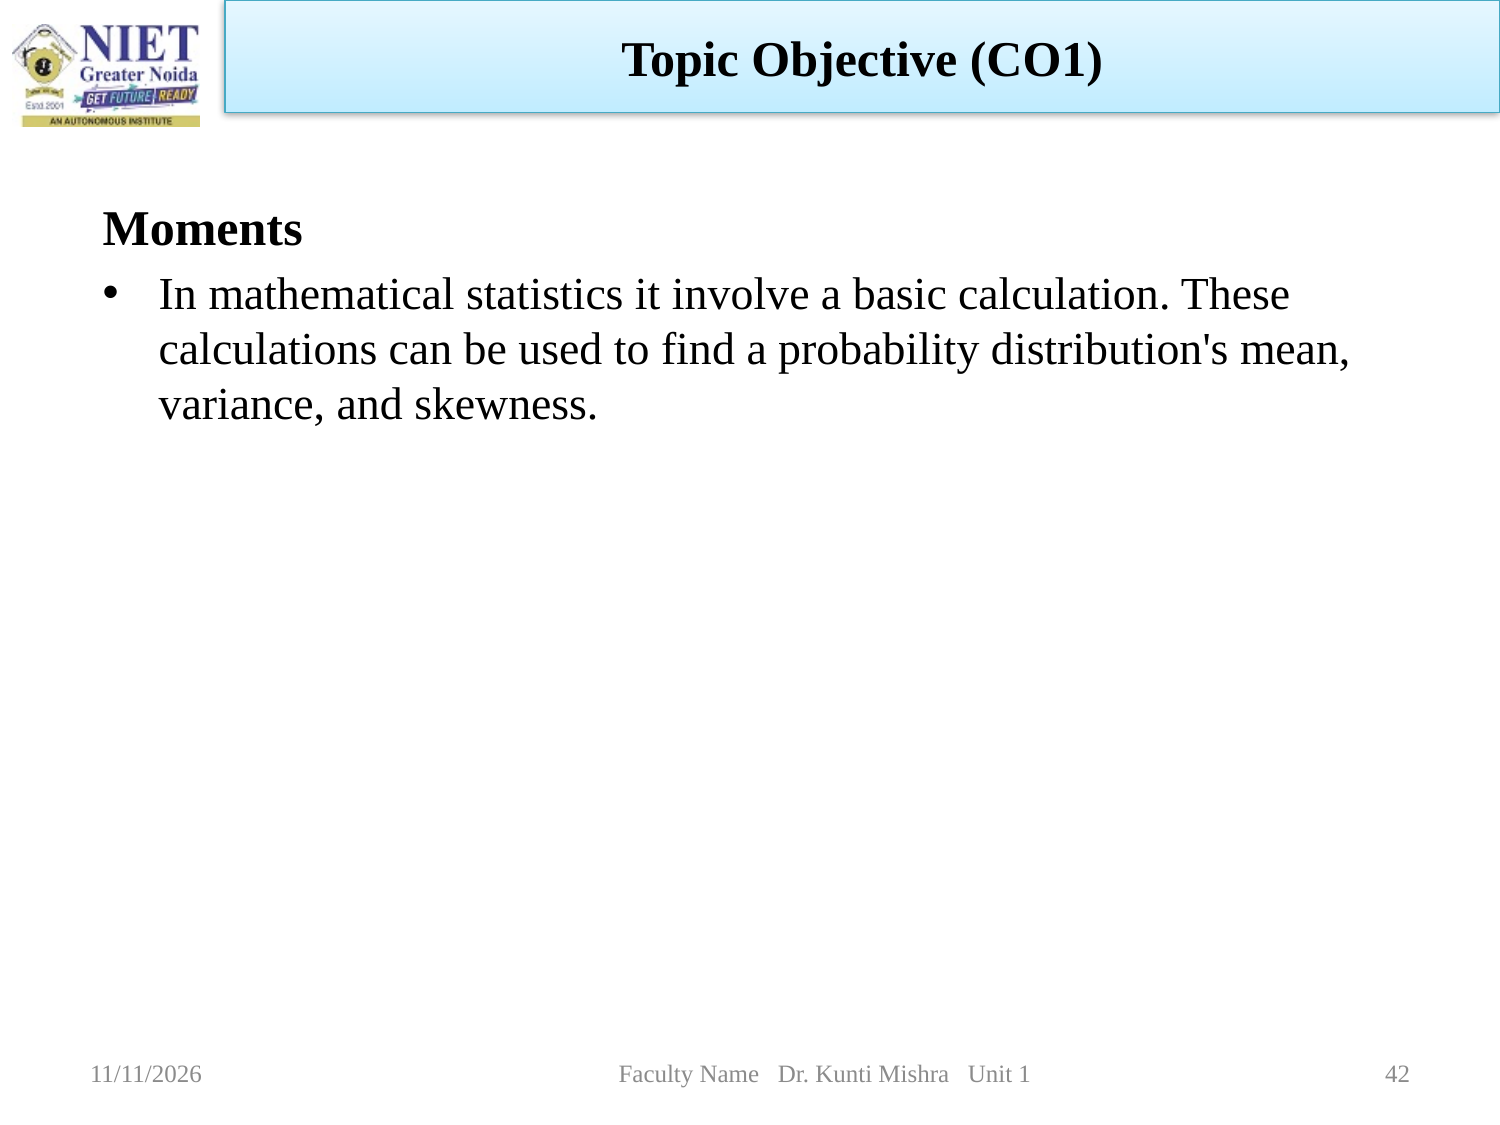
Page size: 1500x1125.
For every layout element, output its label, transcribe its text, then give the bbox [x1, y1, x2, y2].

list Moments In mathematical statistics it involve a basic calculation. These calculations can be used to find a probability distribution's mean, variance, and skewness. [87, 187, 1438, 930]
slide_number 42 [1074, 1042, 1425, 1103]
footer Faculty Name Dr. Kunti Mishra Unit 1 [412, 1042, 1074, 1103]
text_box Topic Objective (CO1) [224, 0, 1500, 113]
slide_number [75, 1042, 412, 1103]
picture [12, 24, 200, 127]
